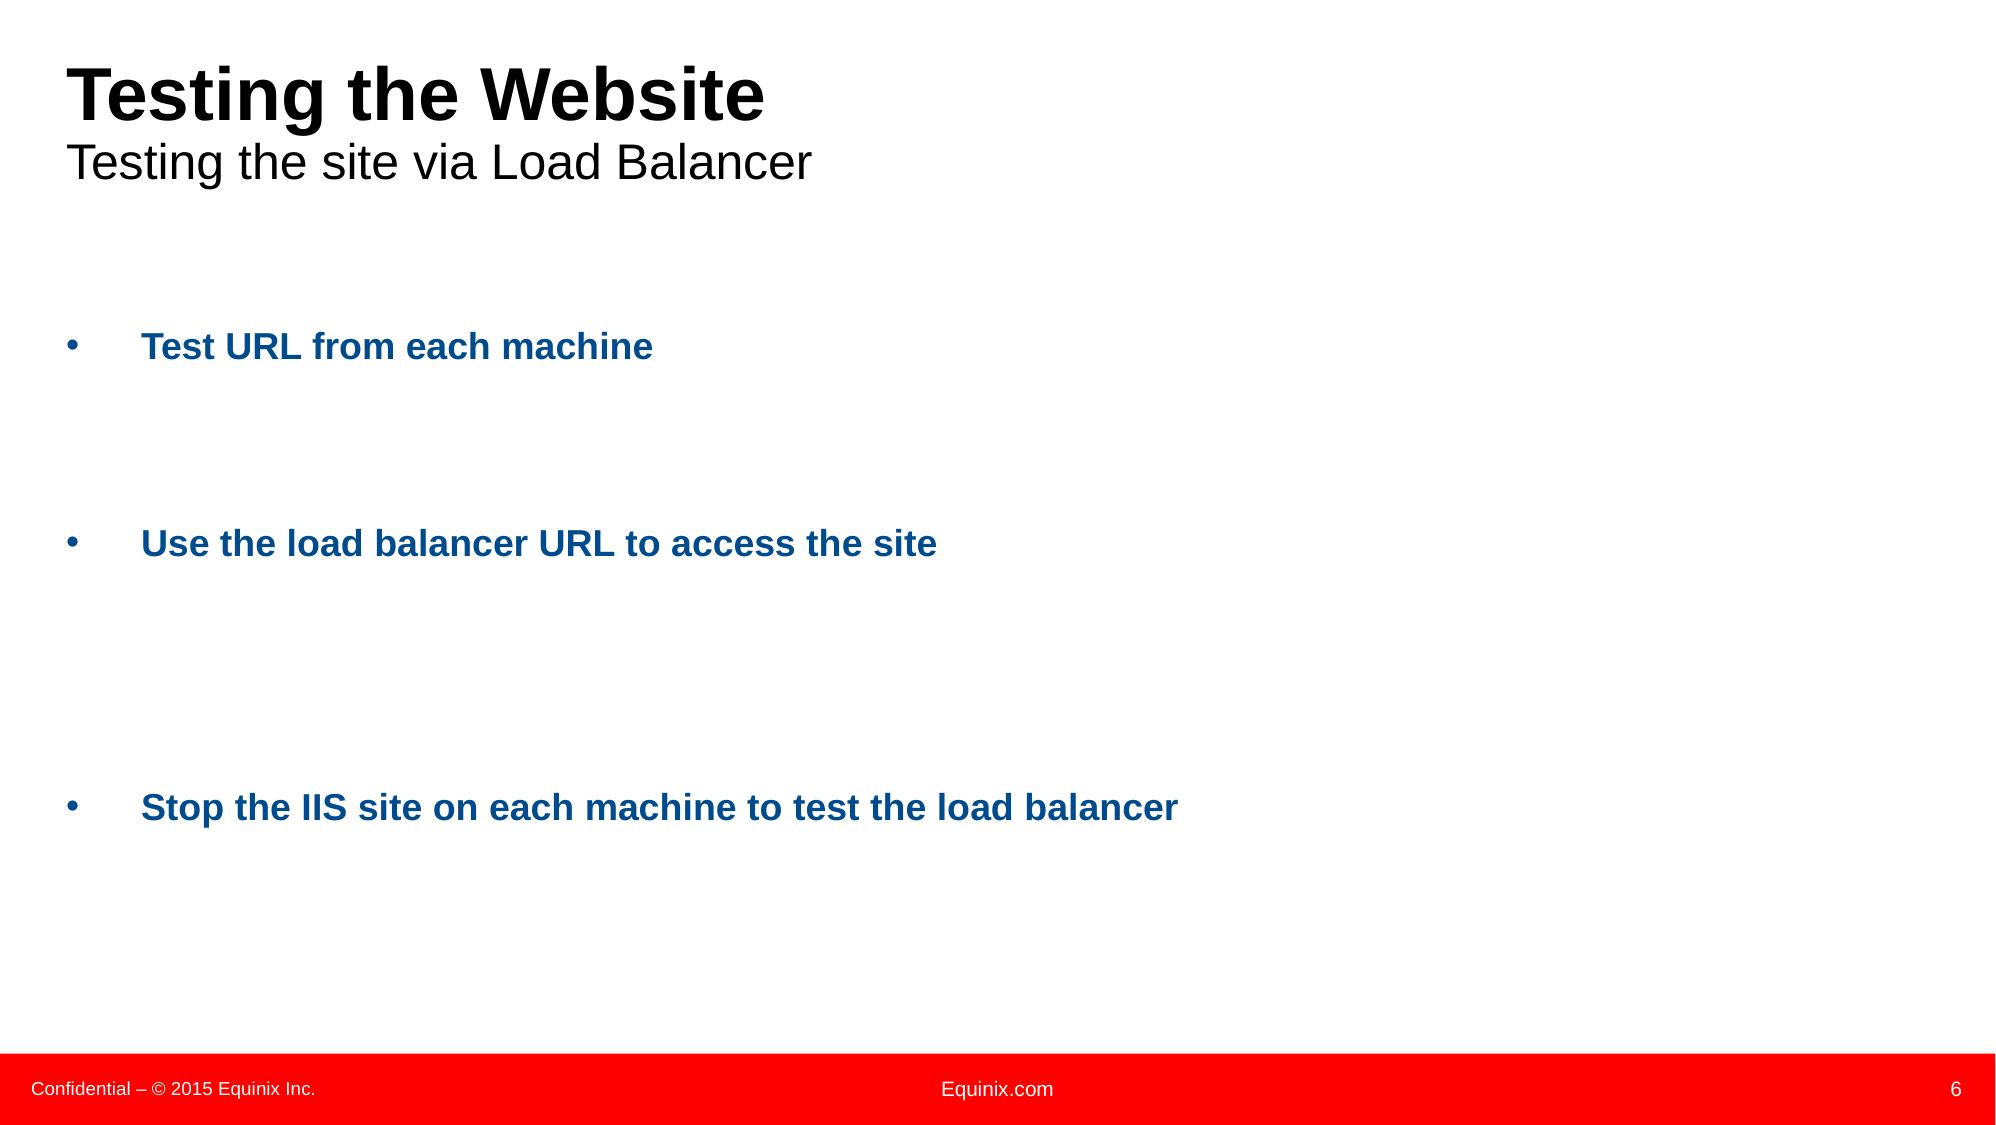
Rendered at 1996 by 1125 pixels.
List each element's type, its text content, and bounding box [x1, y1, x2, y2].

list Test URL from each machine Use the load balancer URL to access the site Stop the IIS site on each machine to test the load balancer [51, 223, 1942, 1024]
list Testing the site via Load Balancer [51, 122, 1942, 188]
title Testing the Website [51, 38, 1942, 122]
